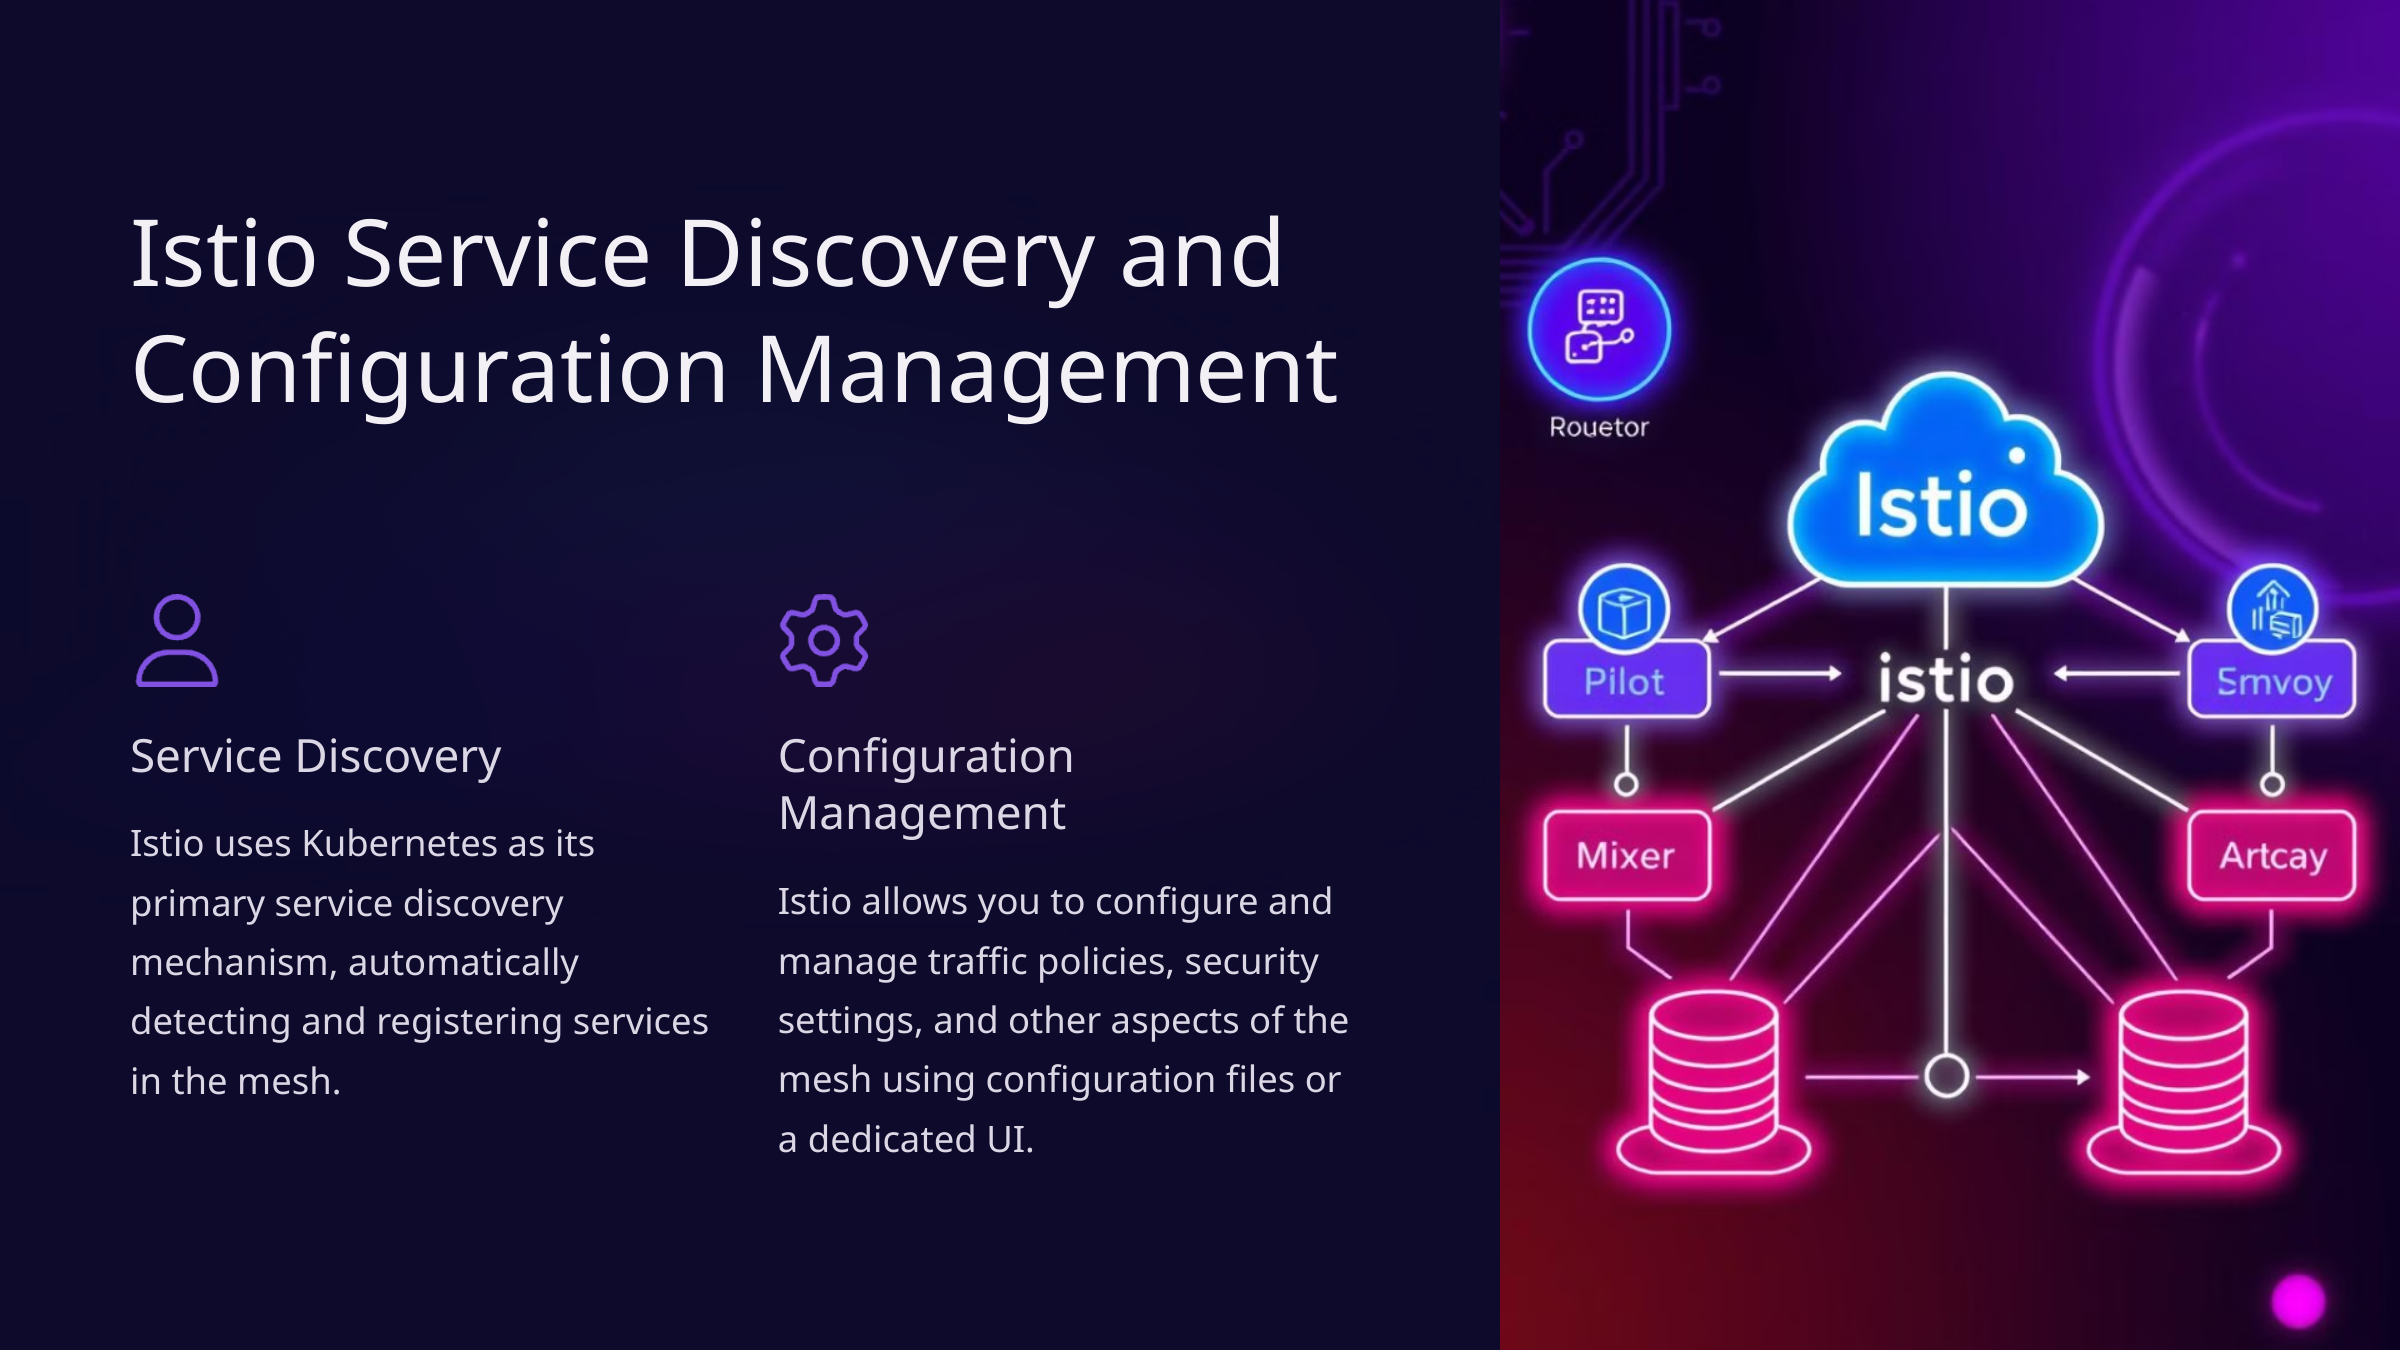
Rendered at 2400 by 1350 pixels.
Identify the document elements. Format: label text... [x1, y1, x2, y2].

text_box Service Discovery [130, 724, 596, 783]
picture [777, 594, 871, 688]
text_box Istio uses Kubernetes as its primary service discovery mechanism, automatically detecting and registering services in the mesh. [130, 804, 722, 1043]
text_box Istio Service Discovery and Configuration Management [130, 189, 1370, 539]
picture [130, 594, 224, 688]
text_box Istio allows you to configure and manage traffic policies, security settings, and other aspects of the mesh using configuration files or a dedicated UI. [777, 862, 1370, 1161]
text_box Configuration Management [777, 724, 1370, 841]
picture [1499, 0, 2400, 1350]
